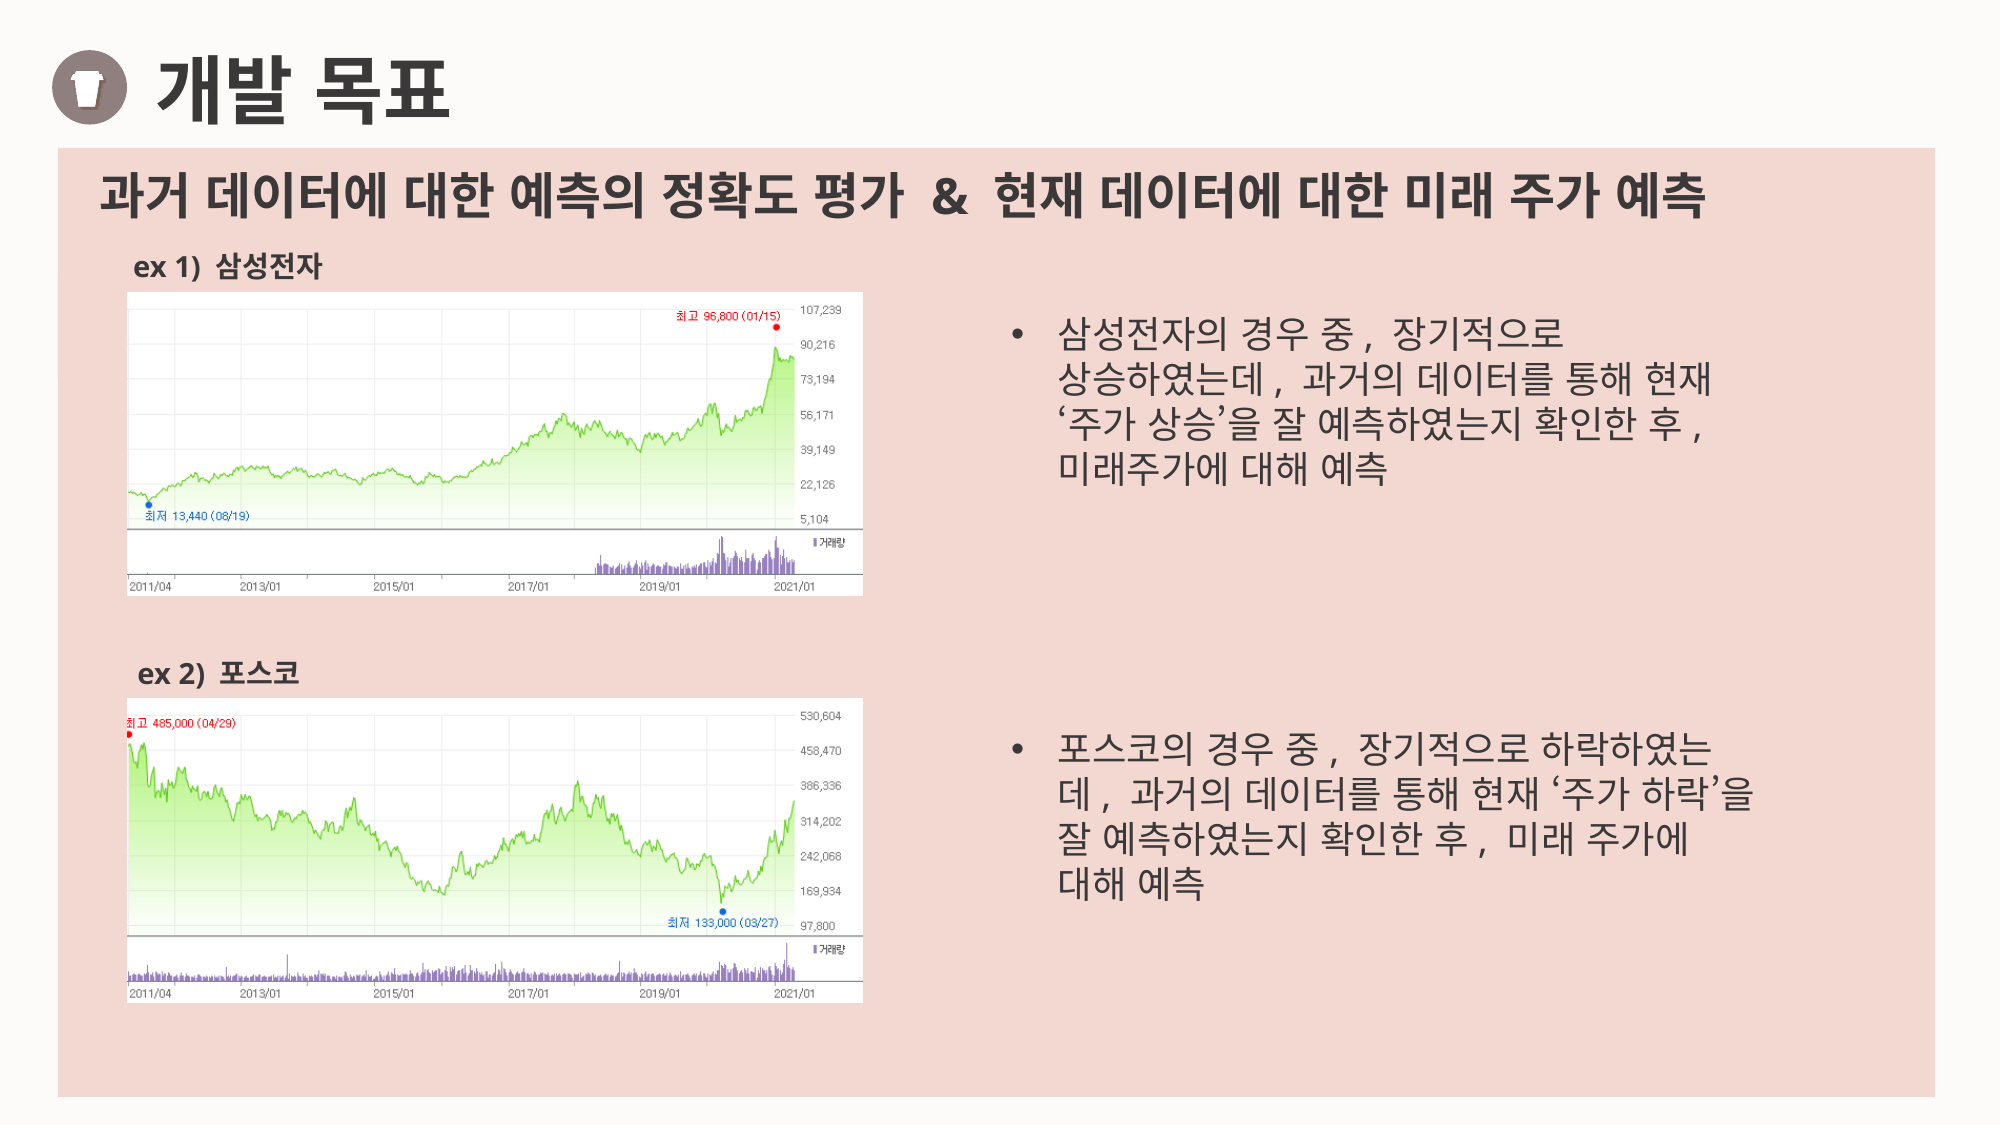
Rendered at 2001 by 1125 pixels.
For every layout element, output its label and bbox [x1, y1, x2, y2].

text_box [52, 36, 482, 143]
picture [126, 698, 863, 1003]
picture [126, 291, 863, 596]
text_box [57, 147, 1935, 1097]
